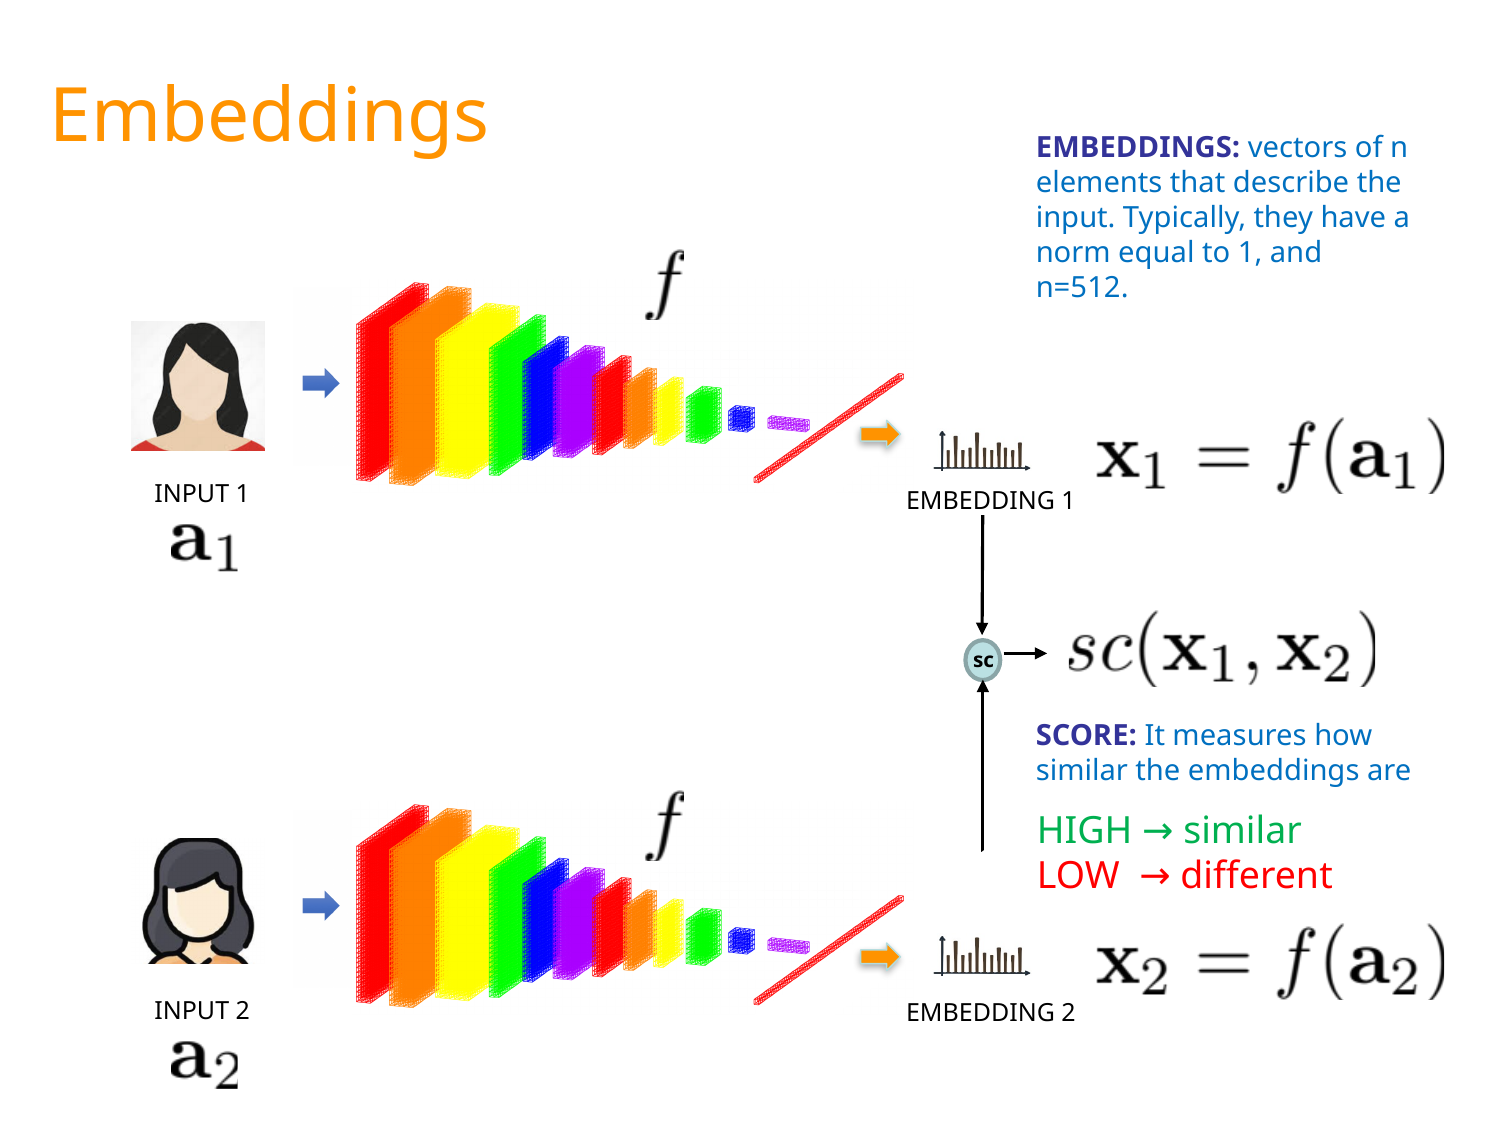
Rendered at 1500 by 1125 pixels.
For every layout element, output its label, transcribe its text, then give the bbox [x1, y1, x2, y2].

text_box EMBEDDINGS: vectors of n elements that describe the input. Typically, they have a norm equal to 1, and n=512. [1021, 121, 1430, 311]
picture [1096, 416, 1445, 494]
text_box SCORE: It measures how similar the embeddings are [1380, 709, 1430, 788]
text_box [958, 514, 1376, 788]
text_box EMBEDDING 1 [891, 477, 1091, 523]
picture [131, 320, 265, 451]
text_box INPUT 1 [139, 470, 265, 516]
title Embeddings [34, 16, 1385, 205]
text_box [131, 789, 1445, 1089]
picture [644, 248, 685, 320]
picture [170, 523, 238, 572]
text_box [293, 278, 1081, 493]
